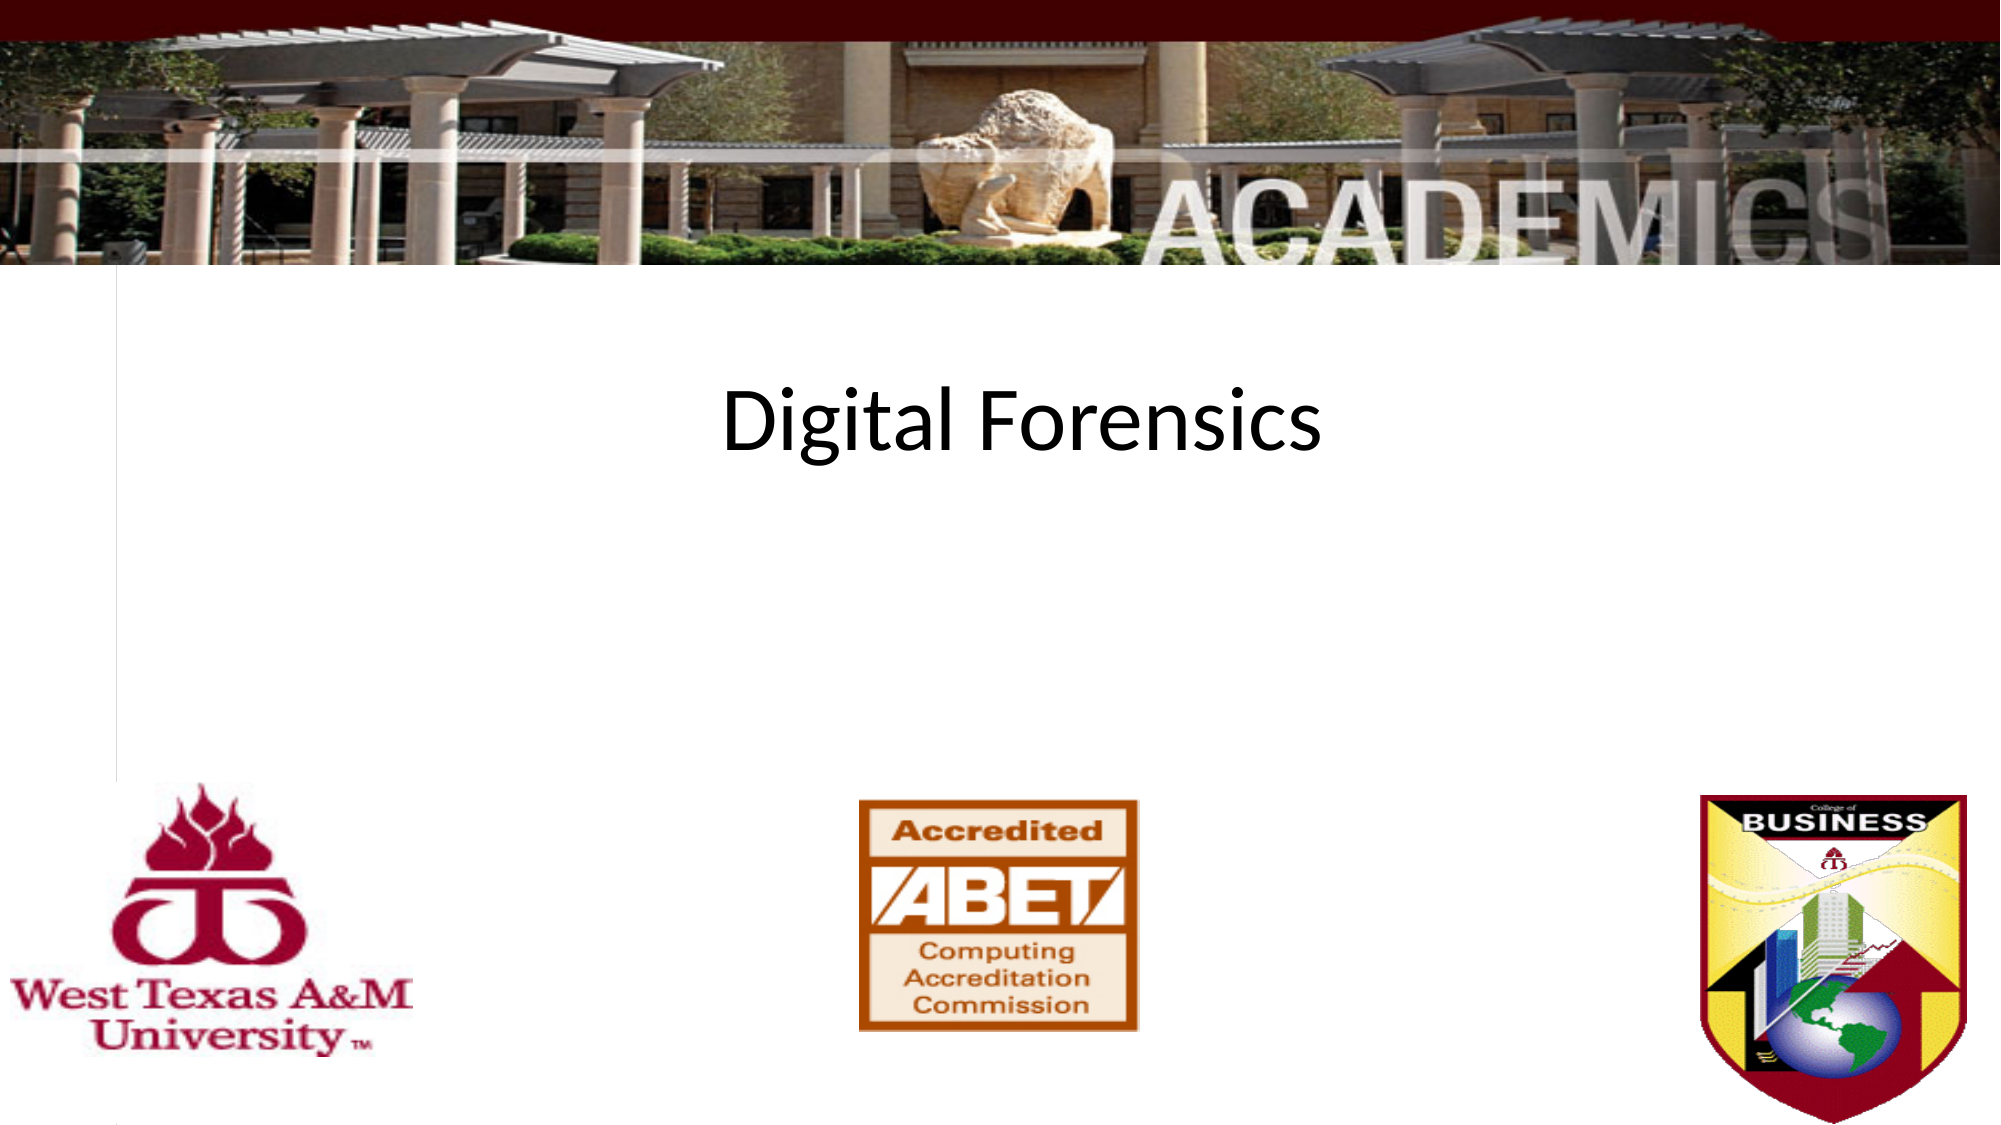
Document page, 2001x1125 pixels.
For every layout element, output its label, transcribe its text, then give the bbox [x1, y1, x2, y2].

picture [859, 799, 1140, 1032]
title Digital Forensics [205, 264, 1840, 564]
picture [0, 0, 2000, 265]
picture [10, 782, 413, 1057]
picture [1700, 795, 1967, 1124]
